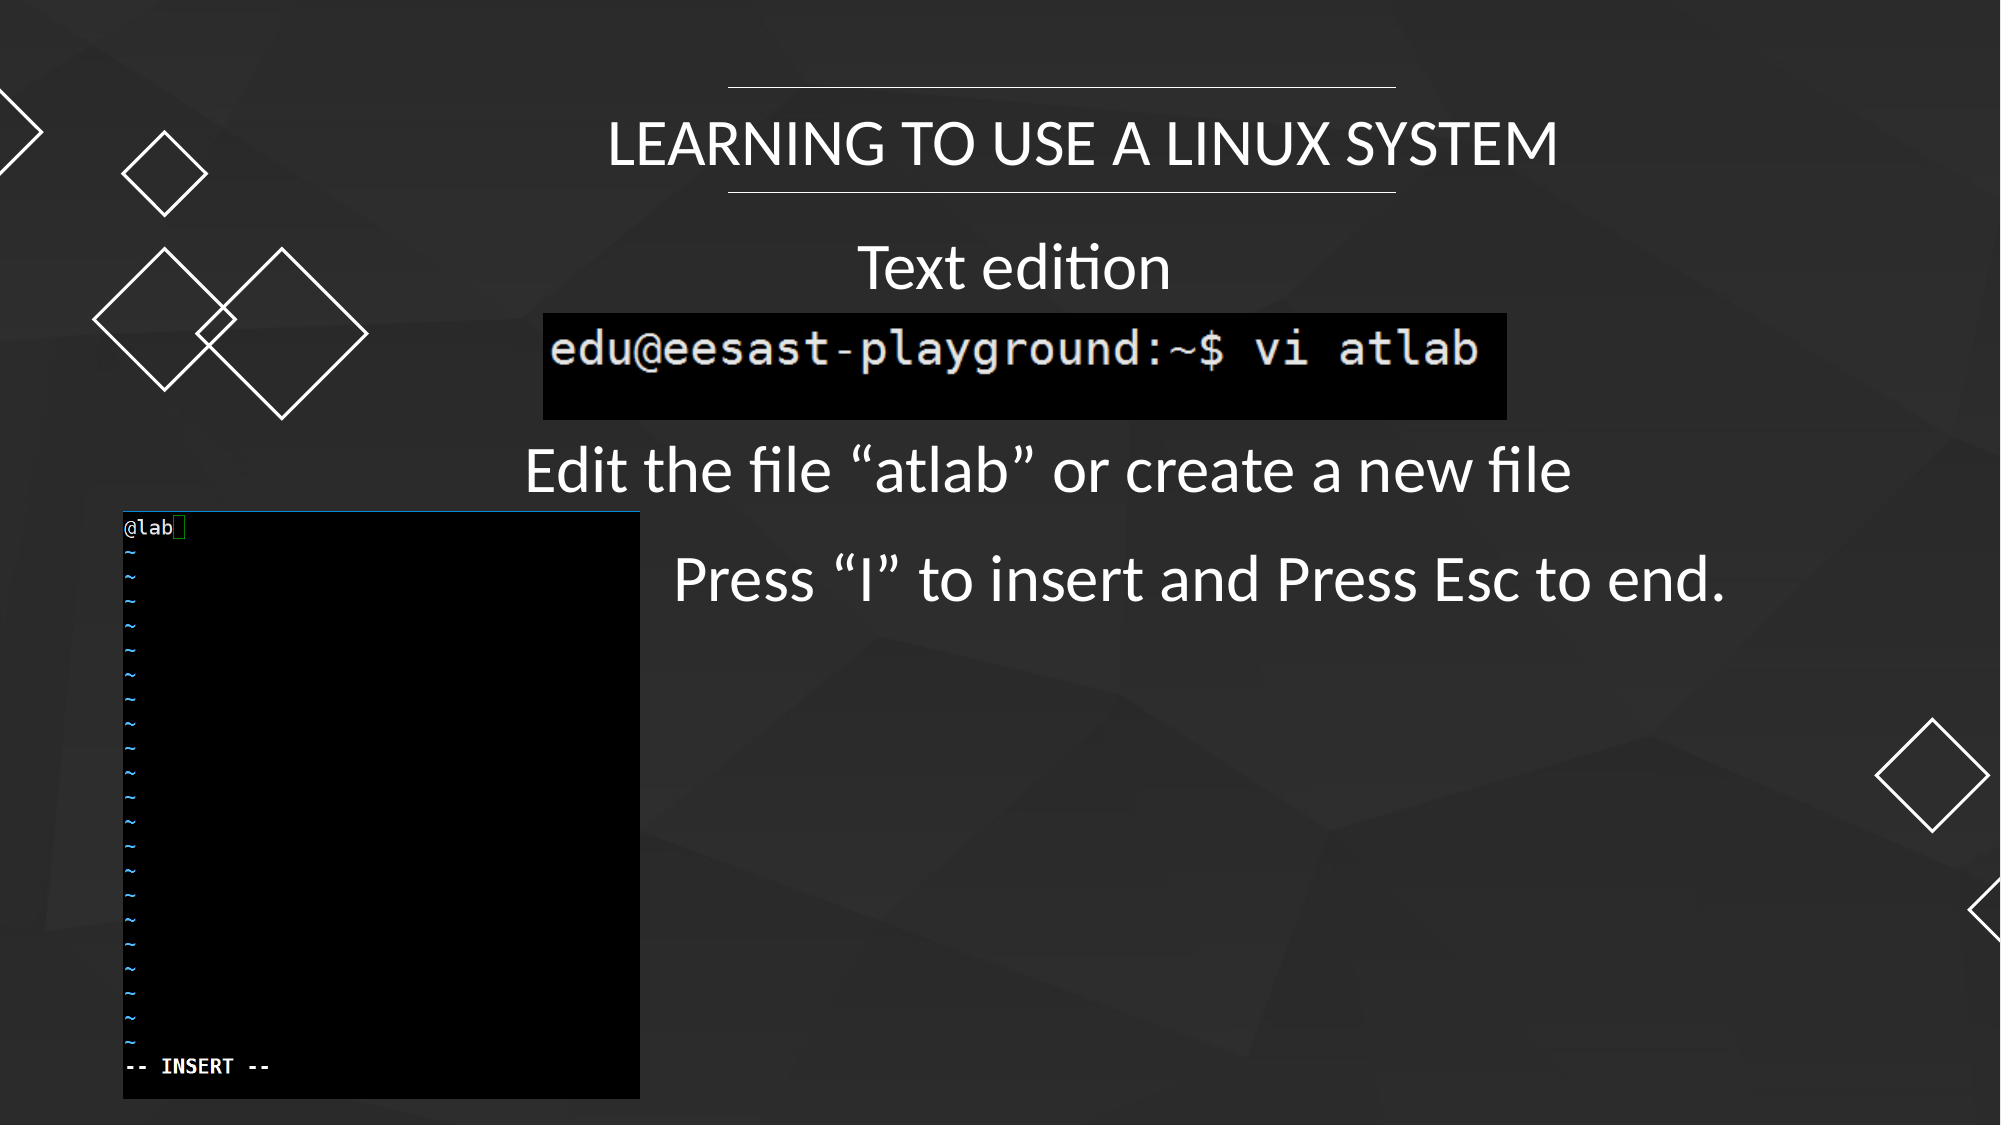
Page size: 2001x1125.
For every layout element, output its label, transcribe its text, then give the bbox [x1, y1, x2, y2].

text_box Press “I” to insert and Press Esc to end. [658, 527, 2000, 622]
text_box LEARNING TO USE A LINUX SYSTEM [592, 91, 1627, 187]
text_box [1967, 877, 2000, 942]
text_box [121, 130, 208, 217]
text_box [0, 89, 44, 176]
text_box Text edition [842, 215, 1327, 310]
text_box [1874, 717, 1990, 833]
text_box [92, 247, 237, 392]
text_box Edit the file “atlab” or create a new file [509, 418, 1933, 514]
text_box [209, 247, 369, 420]
picture [0, 0, 2001, 1125]
